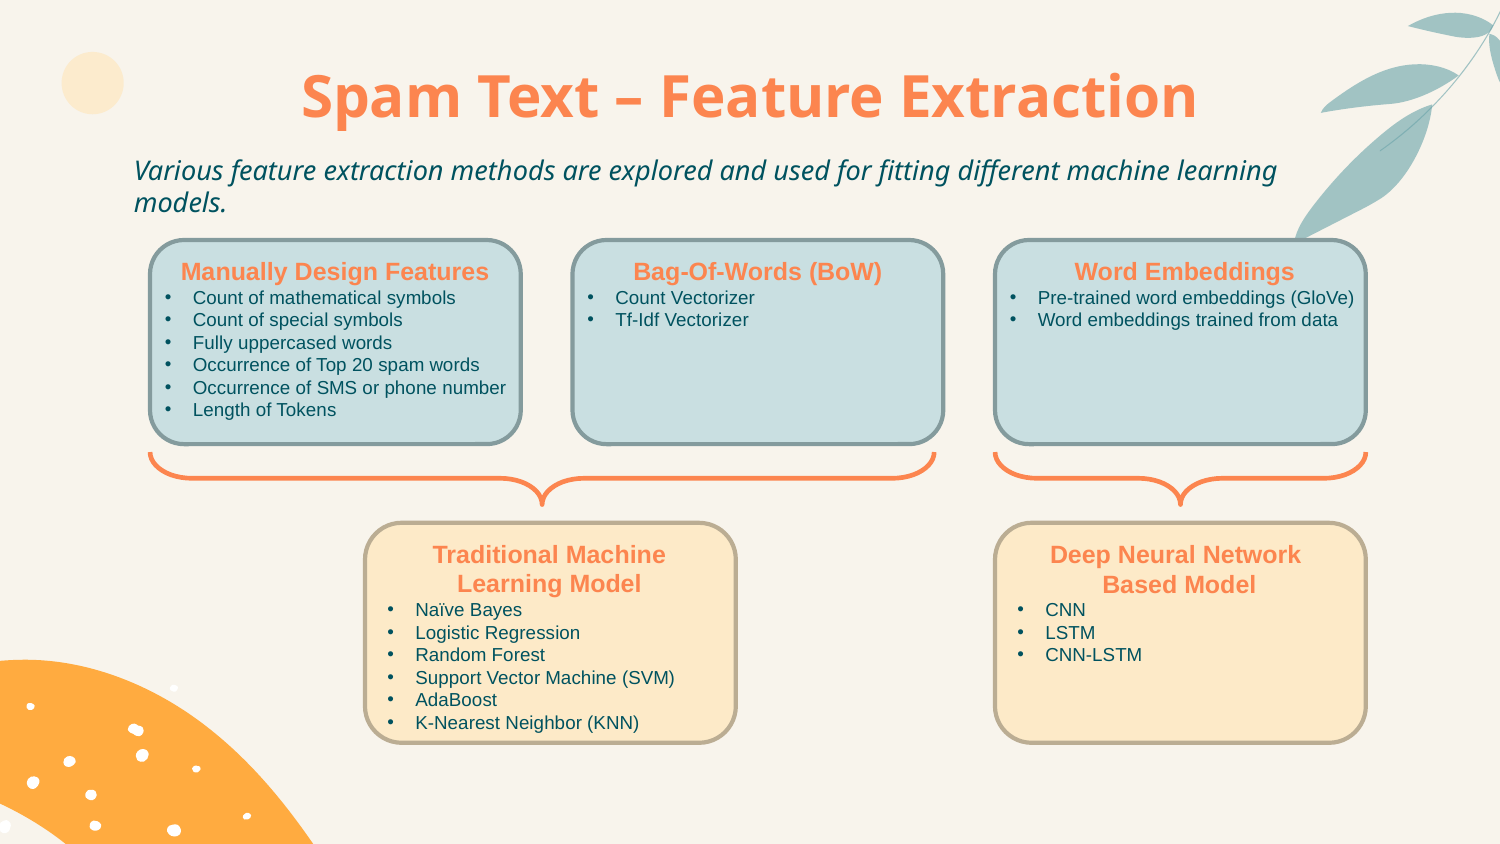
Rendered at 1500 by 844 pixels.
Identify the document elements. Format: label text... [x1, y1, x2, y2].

text_box [152, 428, 519, 447]
text_box [727, 532, 738, 734]
text_box Word Embeddings Pre-trained word embeddings (GloVe) Word embeddings trained from data [995, 248, 1375, 338]
text_box Various feature extraction methods are explored and used for fitting different machine learning models. [118, 138, 1382, 208]
text_box Traditional Machine Learning Model Naïve Bayes Logistic Regression Random Forest Support Vector Machine (SVM) AdaBoost K-Nearest Neighbor (KNN) [372, 530, 727, 741]
text_box [992, 532, 1368, 745]
text_box [376, 520, 725, 530]
text_box [570, 263, 946, 447]
text_box [581, 237, 935, 248]
text_box [362, 534, 372, 732]
title Spam Text – Feature Extraction [51, 43, 1449, 138]
text_box [149, 451, 935, 506]
text_box [1004, 237, 1357, 248]
text_box Manually Design Features Count of mathematical symbols Count of special symbols Fully uppercased words Occurrence of Top 20 spam words Occurrence of SMS or phone number Length of Tokens [150, 248, 521, 428]
text_box Bag-Of-Words (BoW) Count Vectorizer Tf-Idf Vectorizer [572, 248, 944, 338]
text_box Deep Neural Network Based Model CNN LSTM CNN-LSTM [1002, 530, 1357, 673]
text_box [992, 262, 1368, 447]
text_box [1006, 520, 1355, 530]
text_box [384, 741, 716, 745]
text_box [994, 451, 1367, 506]
text_box [159, 237, 512, 248]
